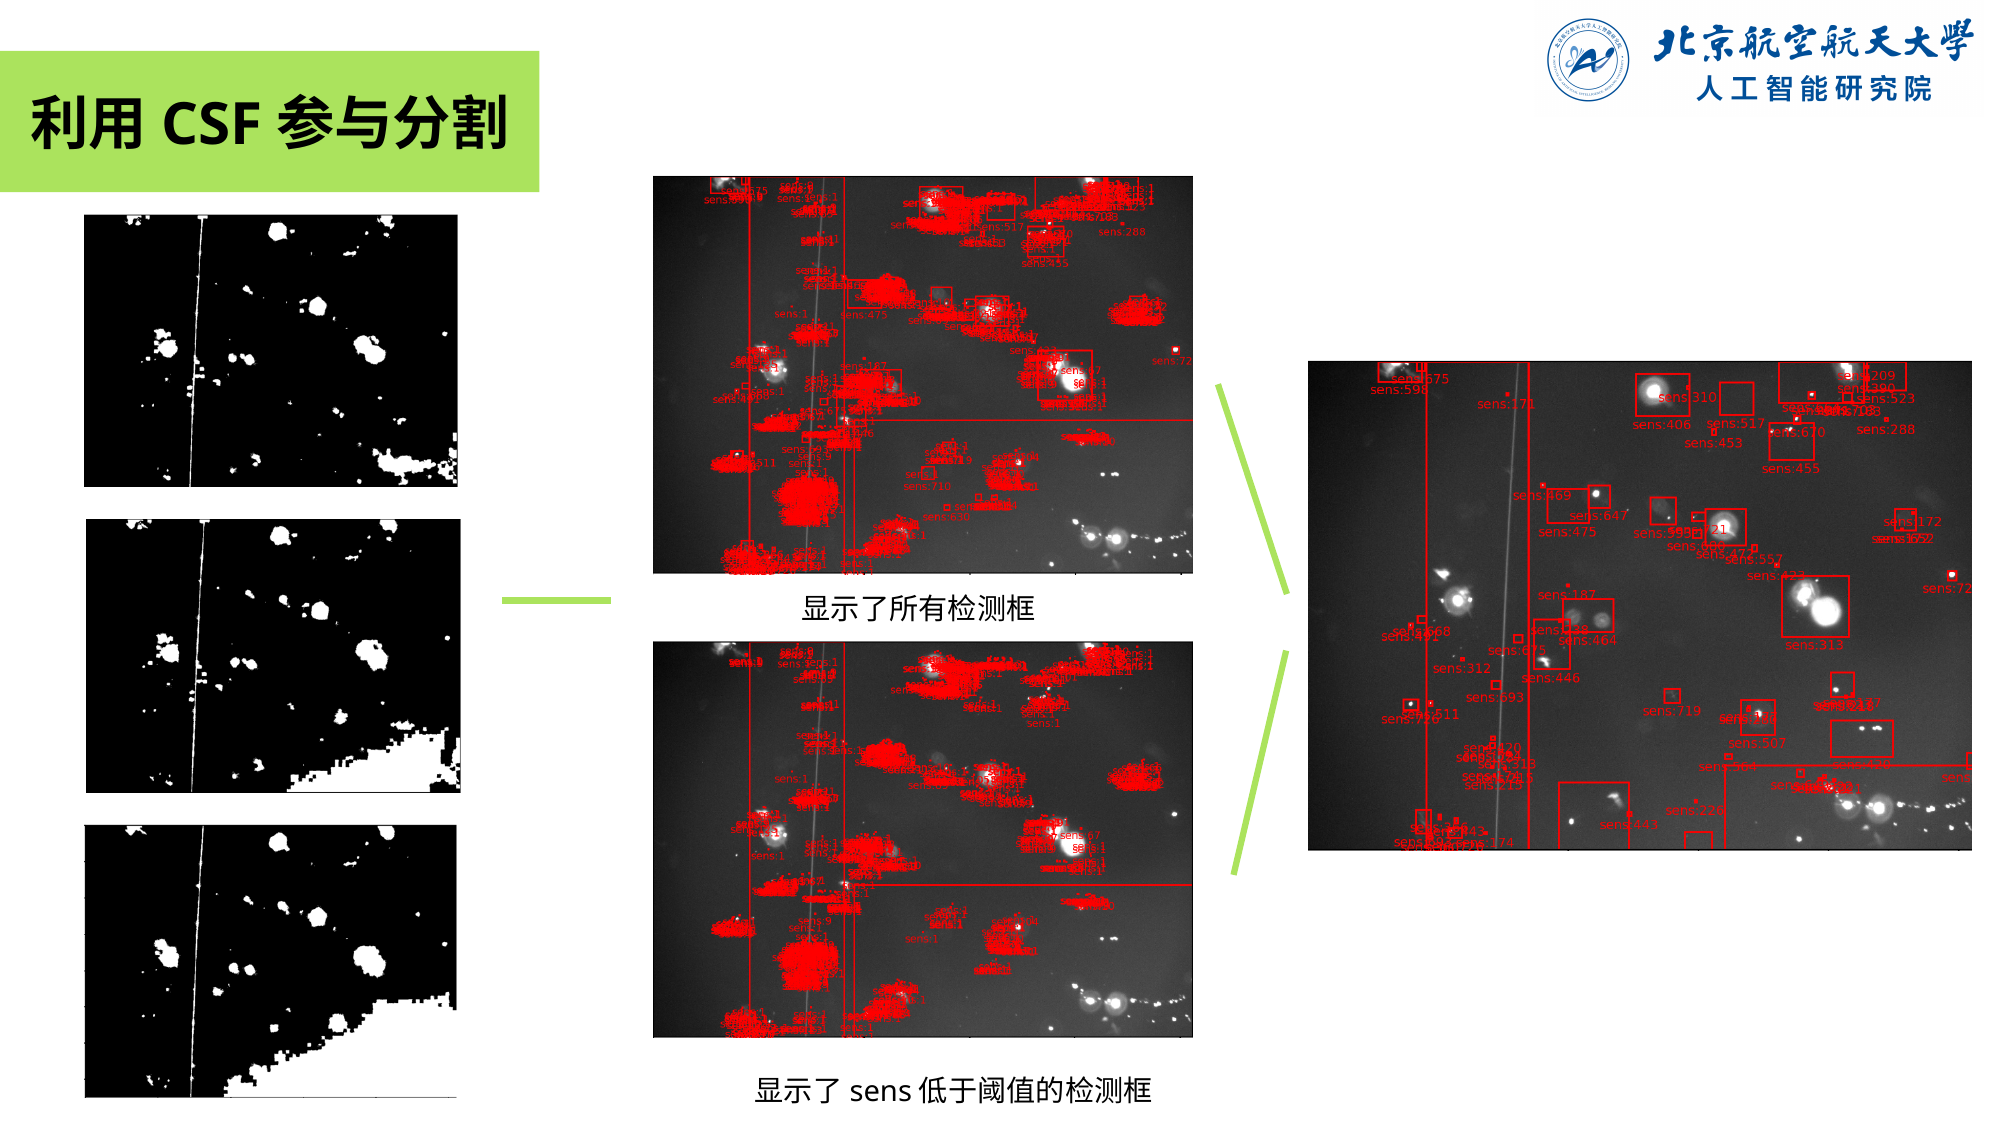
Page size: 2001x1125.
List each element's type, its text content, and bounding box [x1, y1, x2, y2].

picture [1308, 359, 1972, 851]
text_box 利用CSF参与分割 [29, 86, 511, 157]
text_box 显示了所有检测框 [786, 583, 1068, 633]
picture [79, 210, 461, 1102]
picture [653, 640, 1193, 1038]
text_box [1217, 384, 1287, 595]
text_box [1233, 650, 1287, 875]
picture [1533, 0, 1984, 117]
text_box [0, 50, 540, 193]
text_box 显示了sens低于阈值的检测框 [740, 1064, 1229, 1115]
picture [653, 173, 1193, 575]
